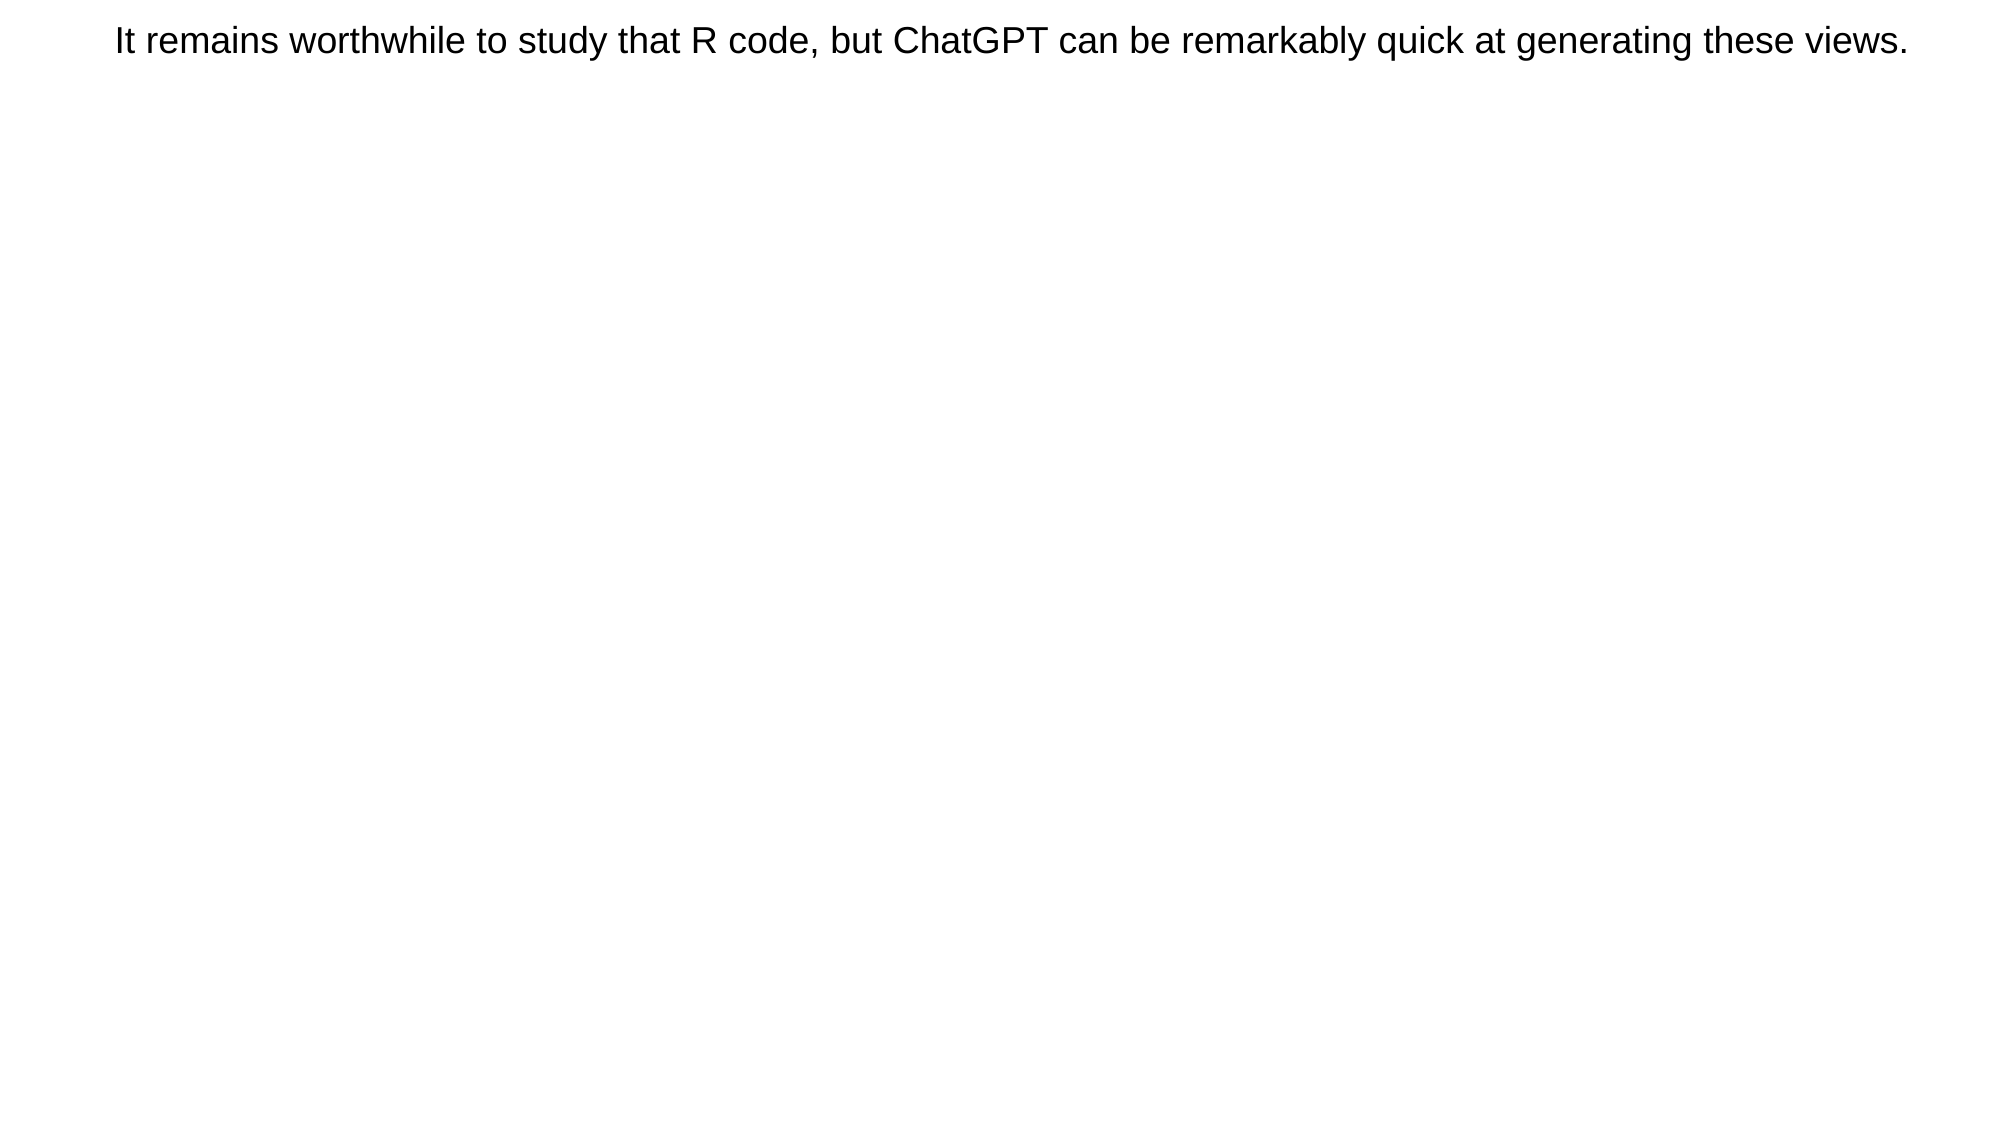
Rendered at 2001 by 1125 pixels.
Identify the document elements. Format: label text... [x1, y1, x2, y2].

text_box It remains worthwhile to study that R code, but ChatGPT can be remarkably quick at generating these views. [99, 8, 1936, 68]
